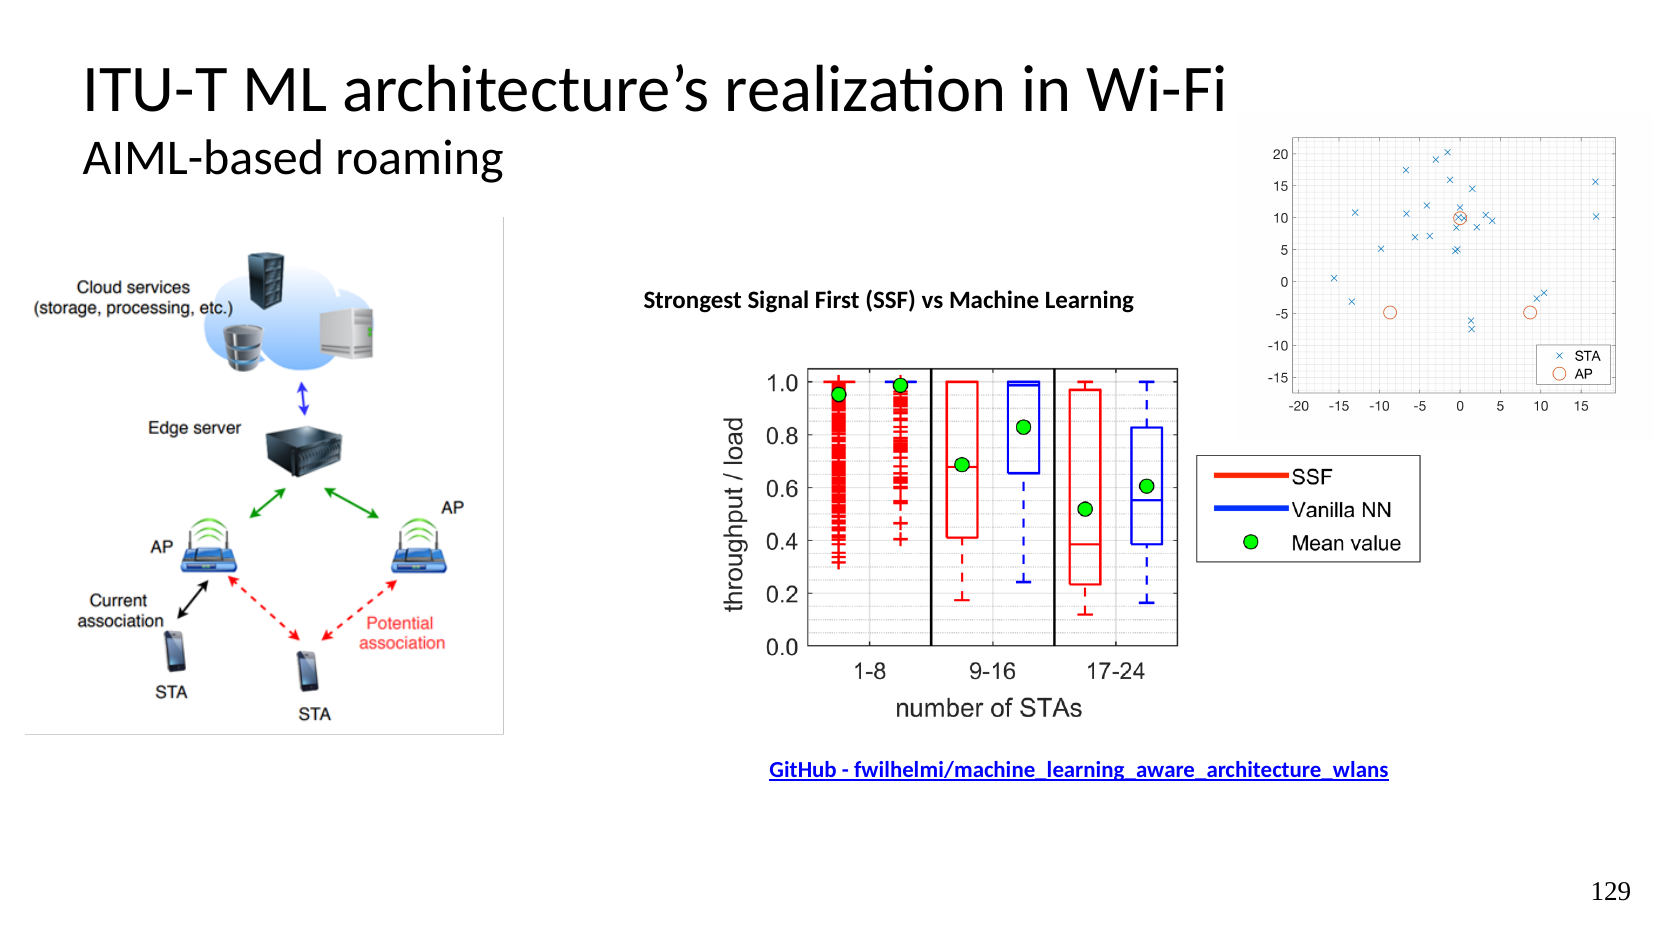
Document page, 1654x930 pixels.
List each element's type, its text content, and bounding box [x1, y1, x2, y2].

slide_number ‹#› [1546, 858, 1647, 930]
picture [24, 217, 544, 835]
text_box ITU-T ML architecture’s realization in Wi-Fi AIML-based roaming [82, 37, 1571, 193]
text_box Strongest Signal First (SSF) vs Machine Learning [628, 268, 1216, 329]
text_box GitHub - fwilhelmi/machine_learning_aware_architecture_wlans [754, 740, 1430, 796]
picture [714, 113, 1654, 733]
